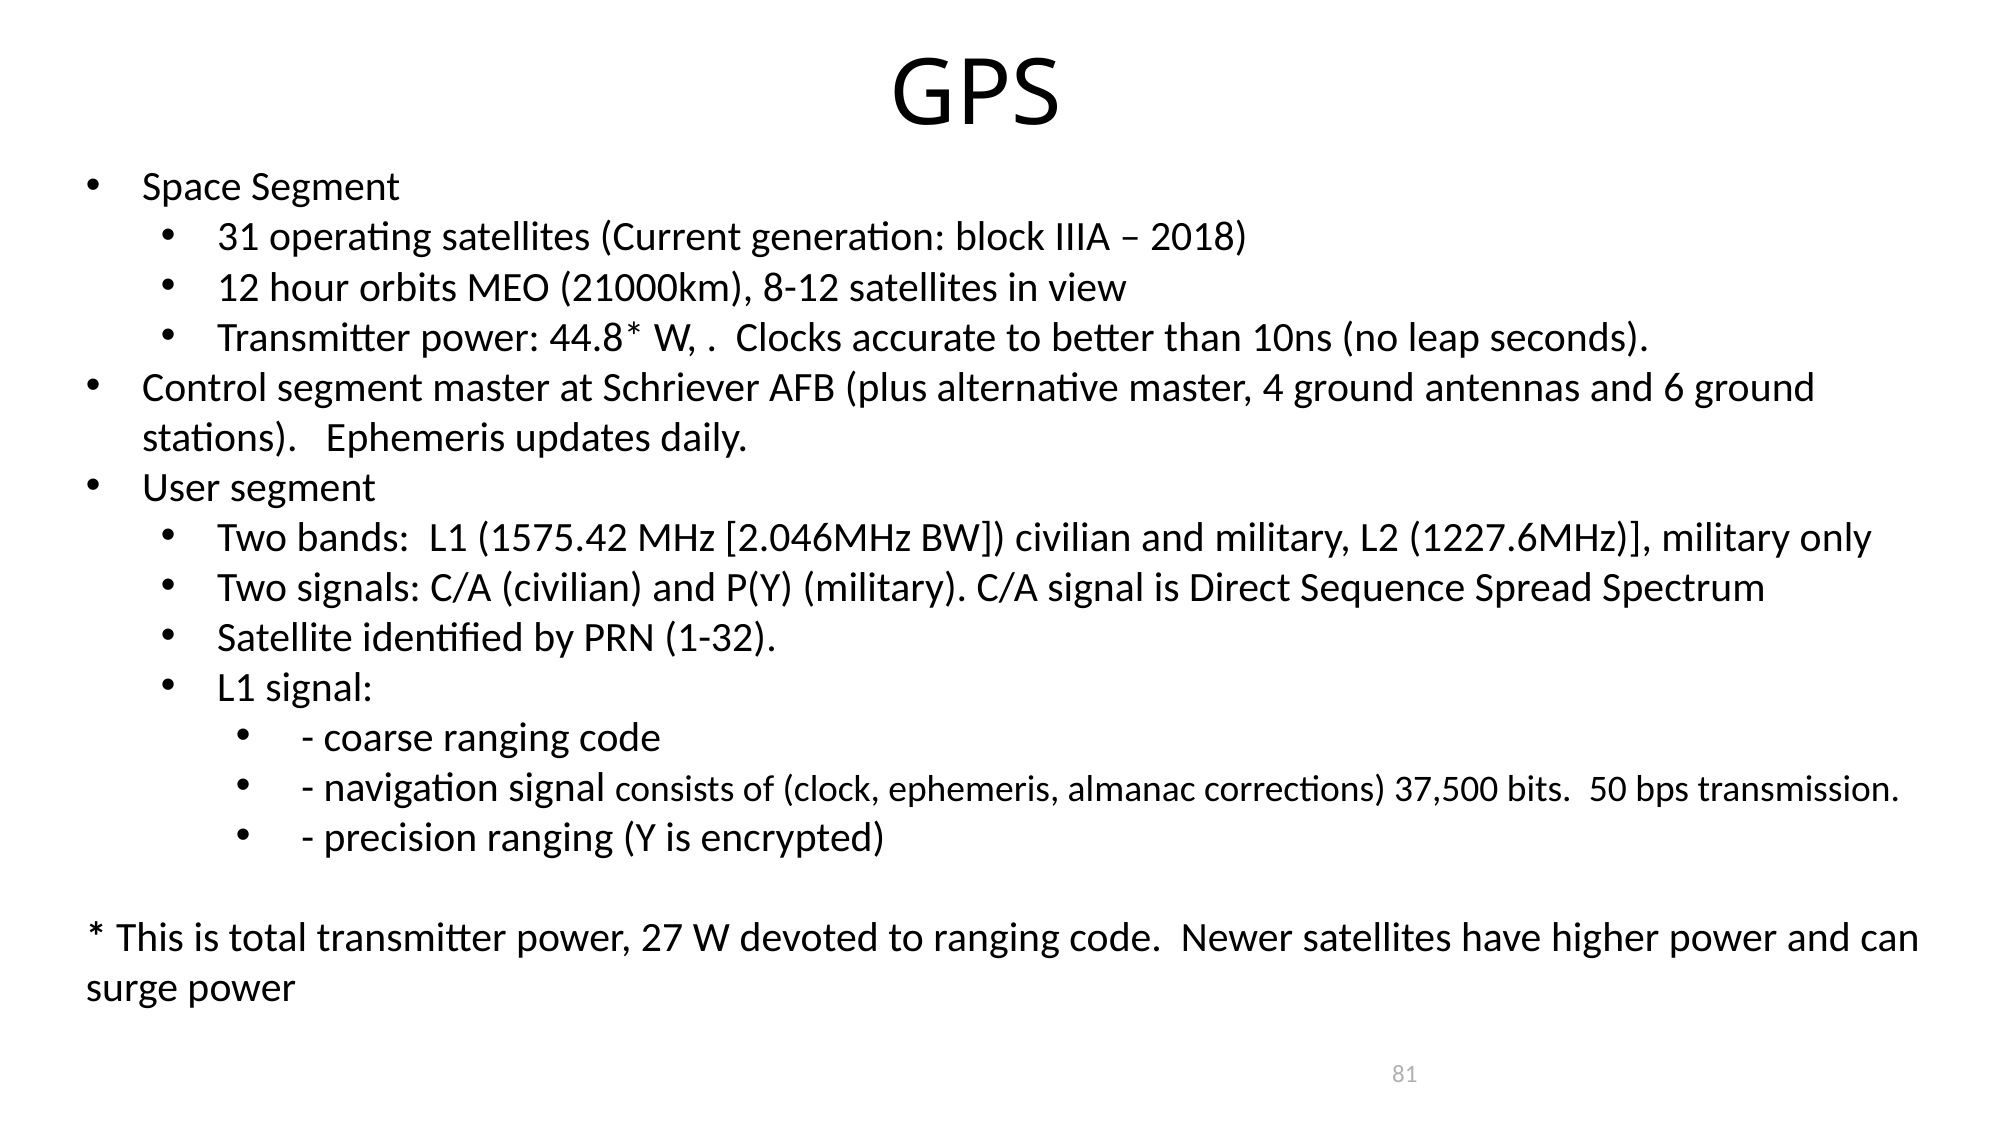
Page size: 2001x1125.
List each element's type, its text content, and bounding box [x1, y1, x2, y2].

text_box GPS [30, 25, 1922, 151]
slide_number 81 [1074, 738, 1425, 1125]
